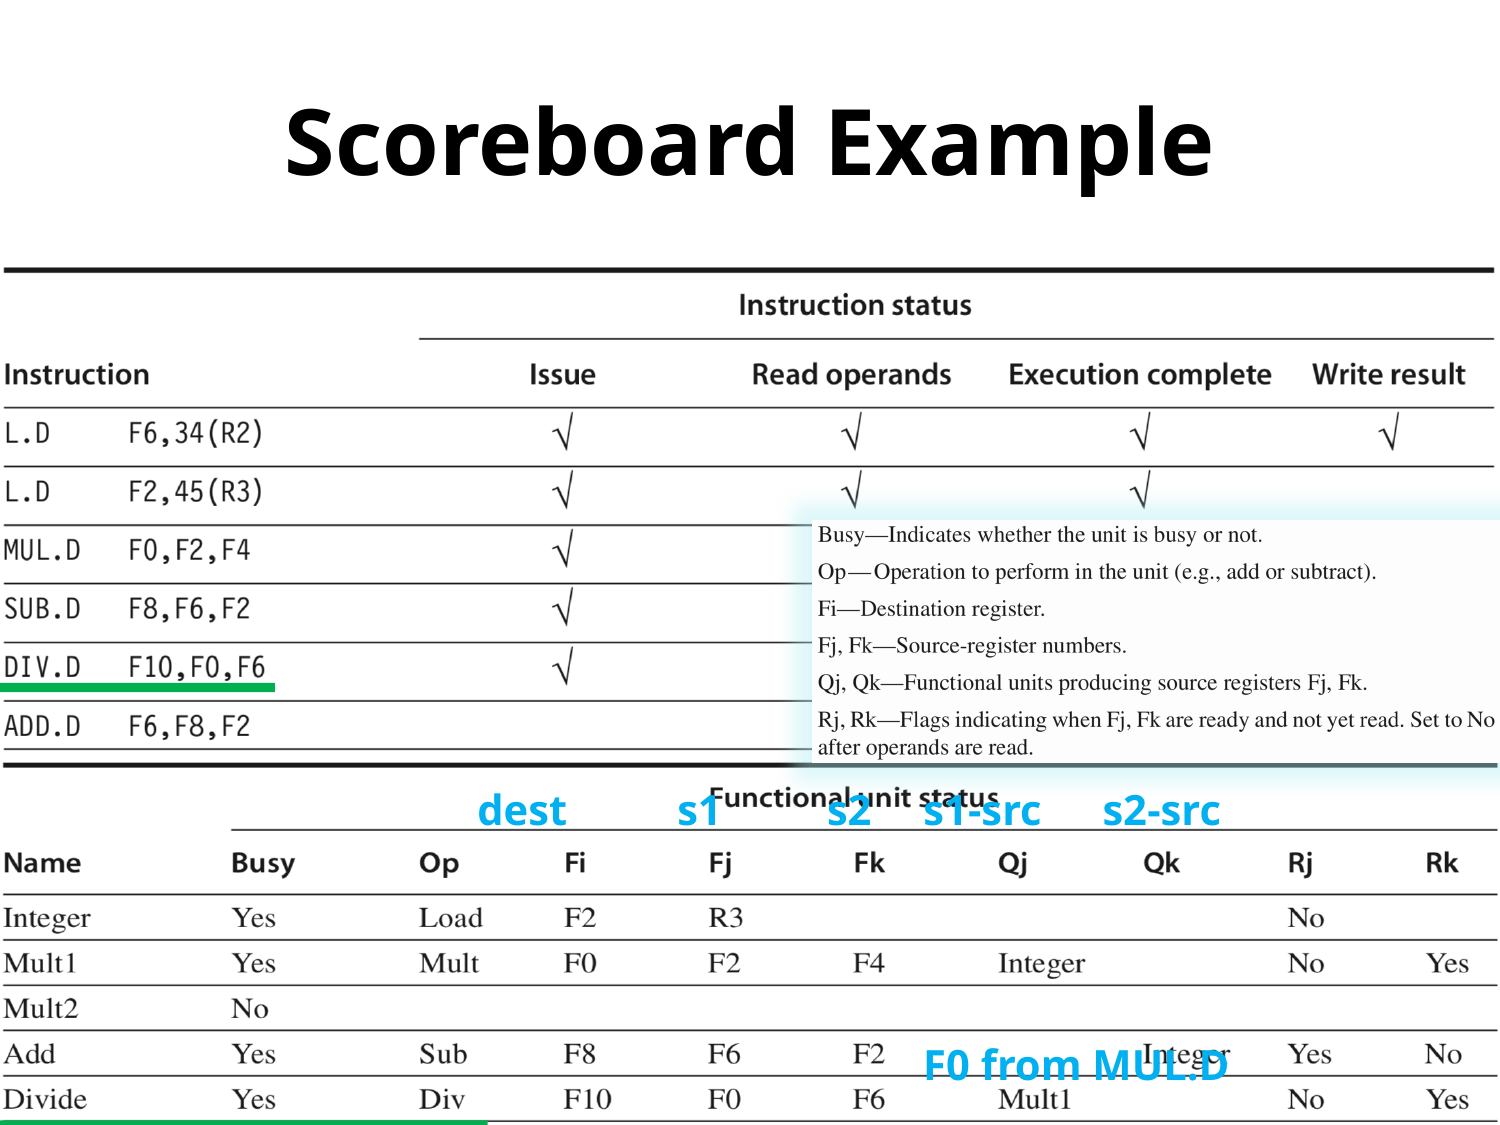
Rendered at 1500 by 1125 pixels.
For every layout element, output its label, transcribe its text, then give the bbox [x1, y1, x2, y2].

title Scoreboard Example [0, 45, 1500, 233]
picture [0, 262, 1500, 1125]
